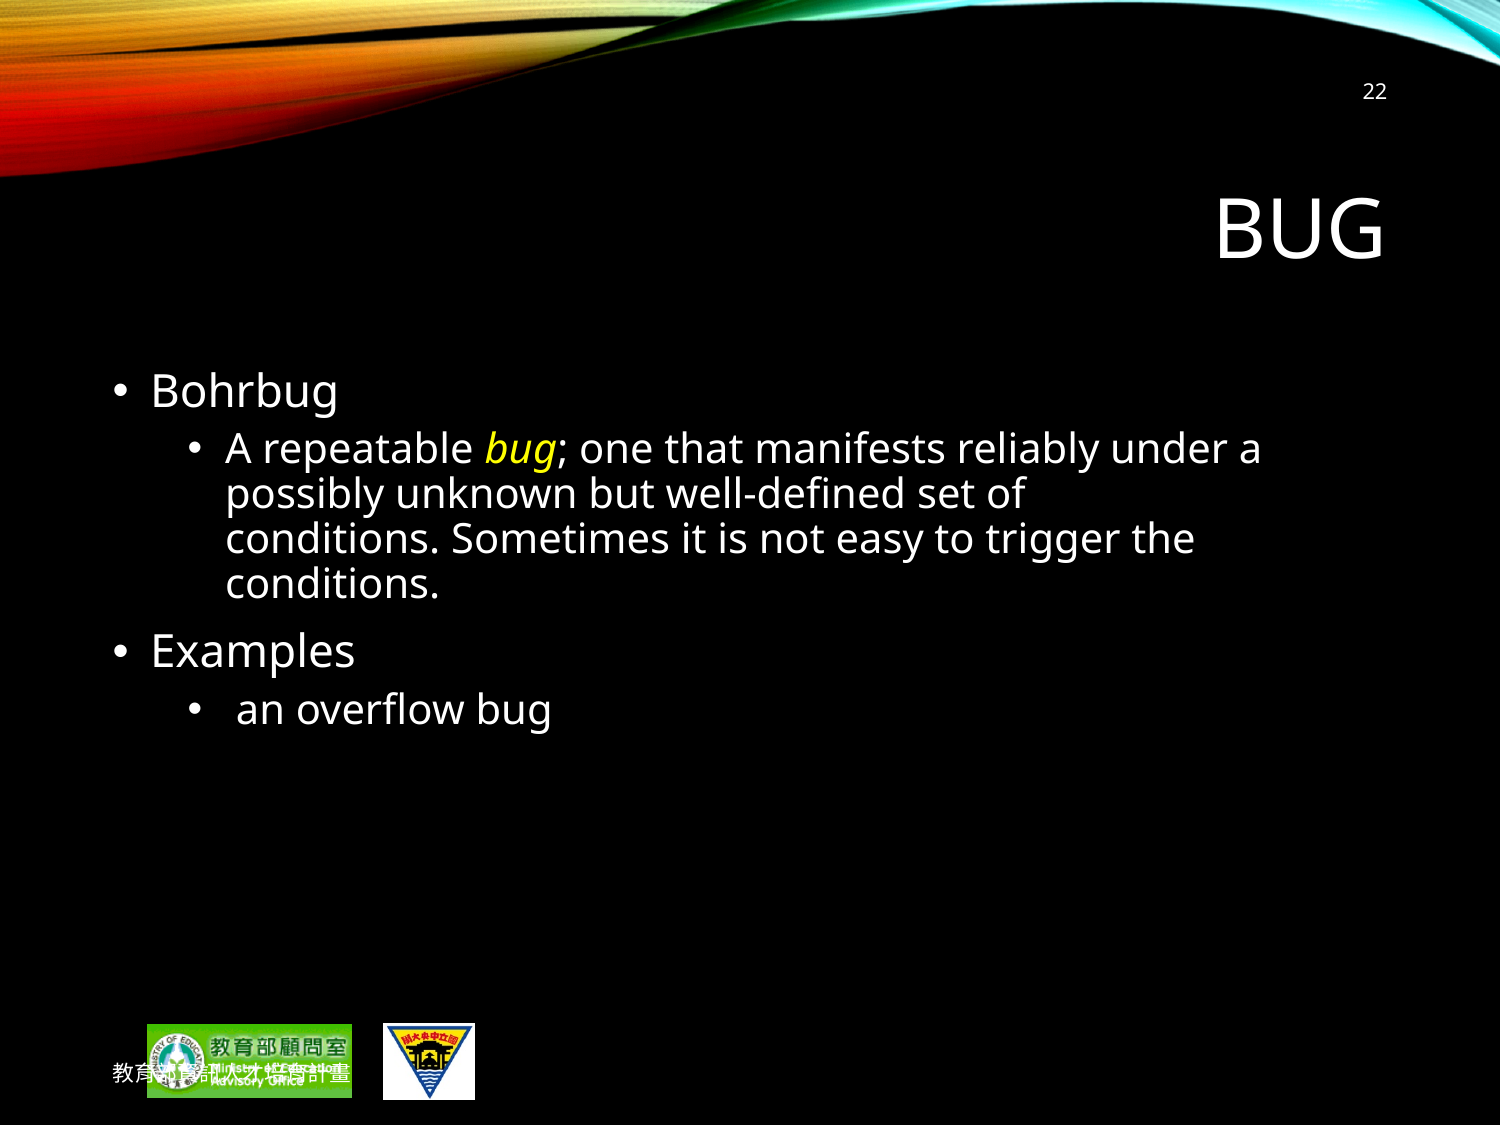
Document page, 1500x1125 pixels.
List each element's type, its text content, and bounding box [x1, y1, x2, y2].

picture [0, 0, 1500, 178]
picture [383, 1028, 475, 1042]
list Bohrbug A repeatable bug; one that manifests reliably under a possibly unknown but well-defined set of conditions. Sometimes it is not easy to trigger the conditions. Examples an overflow bug [97, 360, 1403, 1028]
picture [147, 1028, 352, 1042]
footer 教育部資訊人才培育計畫 [97, 1042, 1030, 1103]
title bug [356, 125, 1403, 338]
slide_number 22 [1078, 62, 1403, 123]
